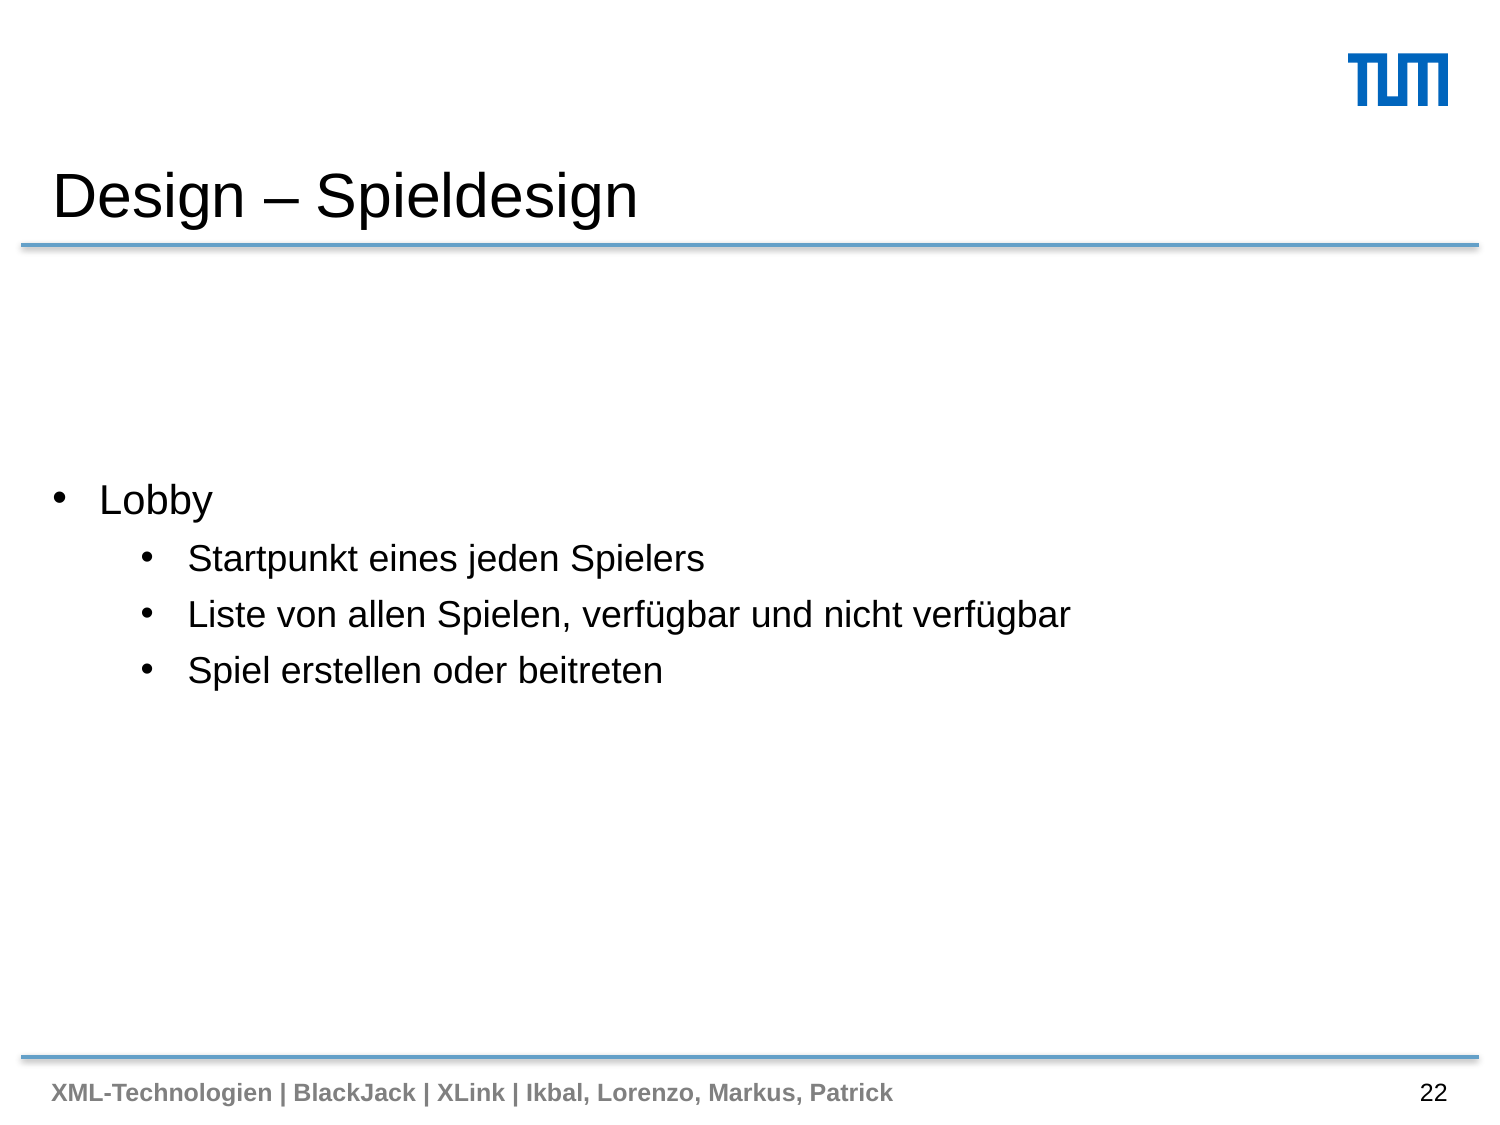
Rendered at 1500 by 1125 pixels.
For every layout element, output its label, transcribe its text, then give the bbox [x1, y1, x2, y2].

title Design – Spieldesign [52, 162, 1449, 231]
footer XML-Technologien | BlackJack | XLink | Ikbal, Lorenzo, Markus, Patrick [51, 1067, 1112, 1122]
slide_number 22 [1112, 1067, 1448, 1122]
list Lobby Startpunkt eines jeden Spielers Liste von allen Spielen, verfügbar und nicht verfügbar Spiel erstellen oder beitreten [52, 288, 1449, 1042]
